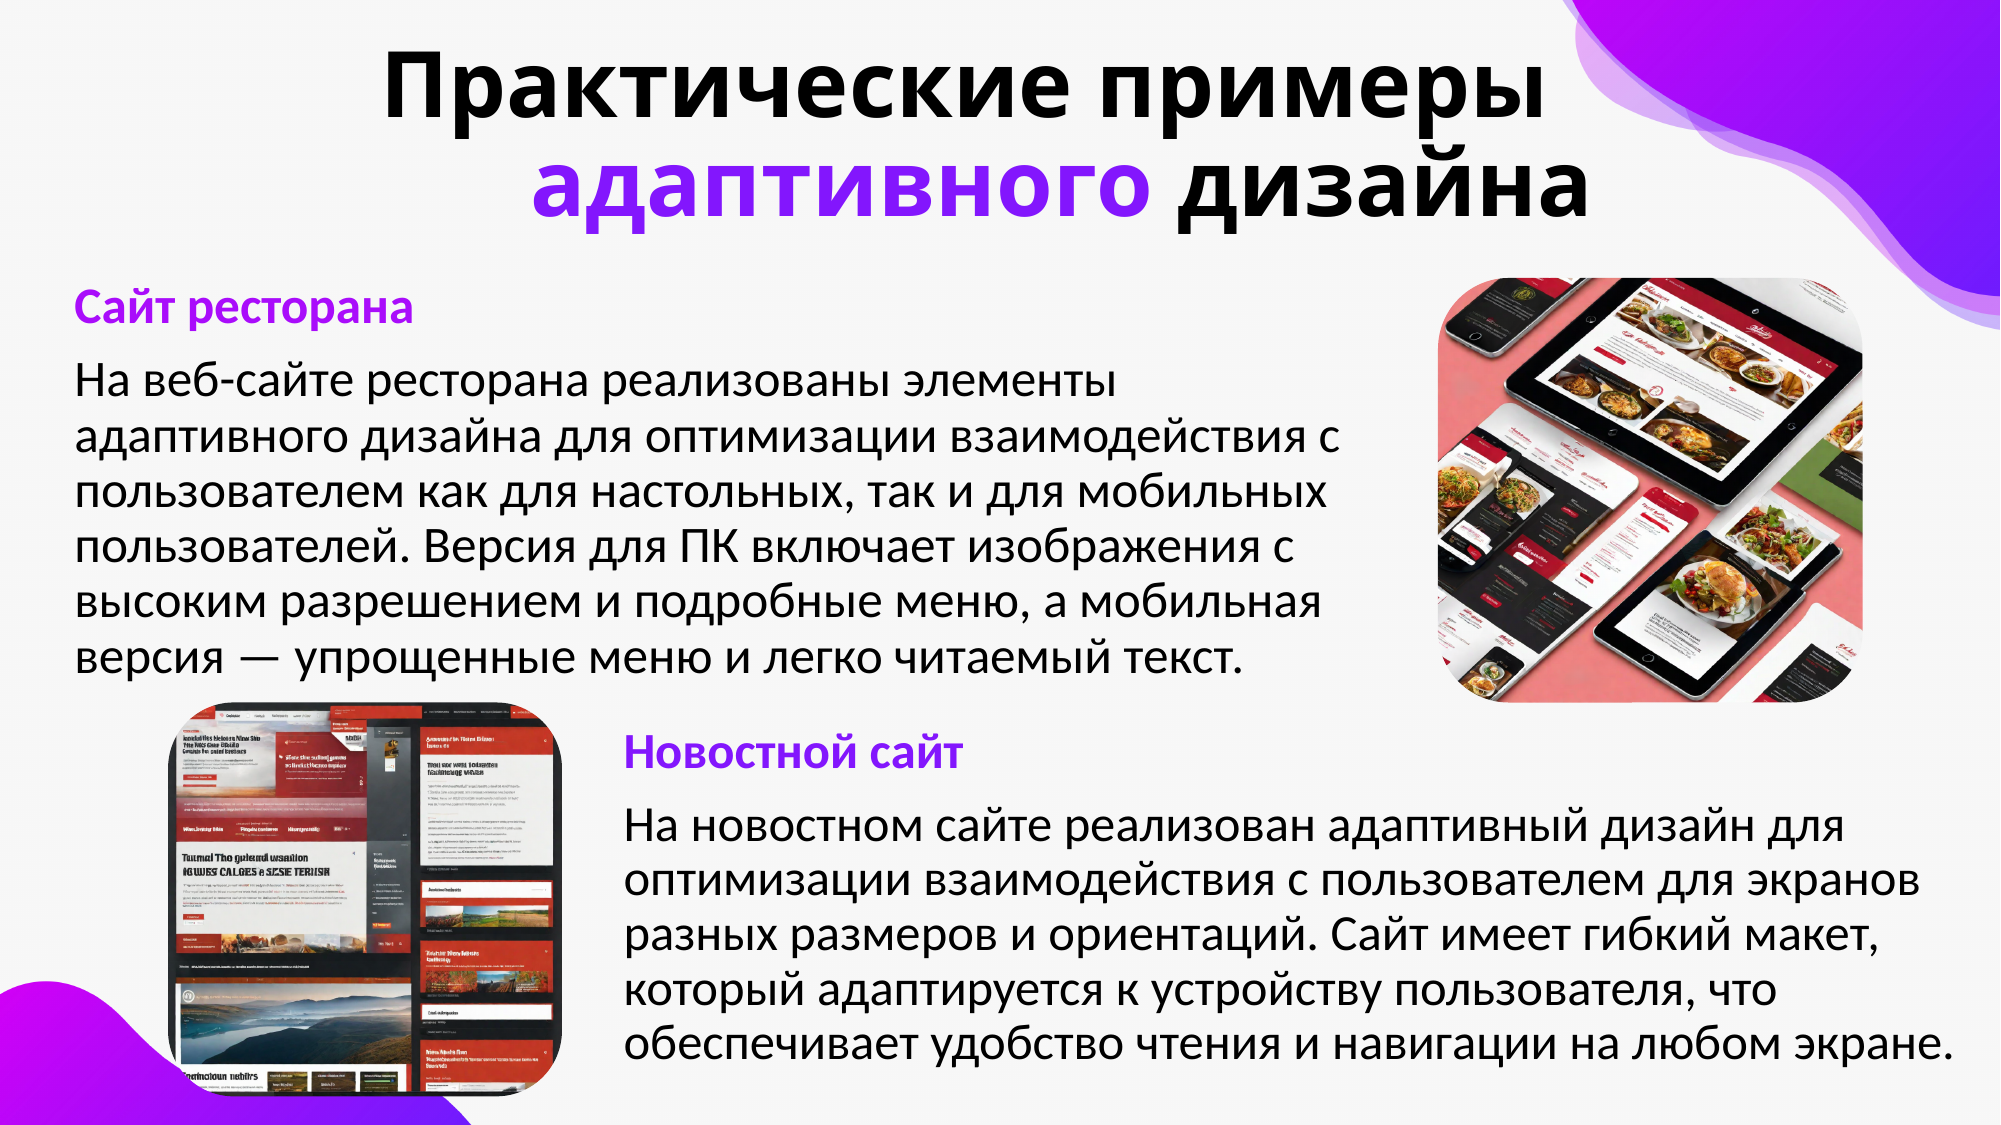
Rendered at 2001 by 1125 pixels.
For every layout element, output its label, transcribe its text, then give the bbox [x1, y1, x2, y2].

text_box Новостной сайт На новостном сайте реализован адаптивный дизайн для оптимизации взаимодействия с пользователем для экранов разных размеров и ориентаций. Сайт имеет гибкий макет, который адаптируется к устройству пользователя, что обеспечивает удобство чтения и навигации на любом экране. [608, 717, 2000, 1082]
title Практические примеры адаптивного дизайна [365, 28, 2000, 246]
list Сайт ресторана На веб-сайте ресторана реализованы элементы адаптивного дизайна для оптимизации взаимодействия с пользователем как для настольных, так и для мобильных пользователей. Версия для ПК включает изображения с высоким разрешением и подробные меню, а мобильная версия — упрощенные меню и легко читаемый текст. [59, 271, 1400, 698]
picture [0, 0, 2000, 1125]
